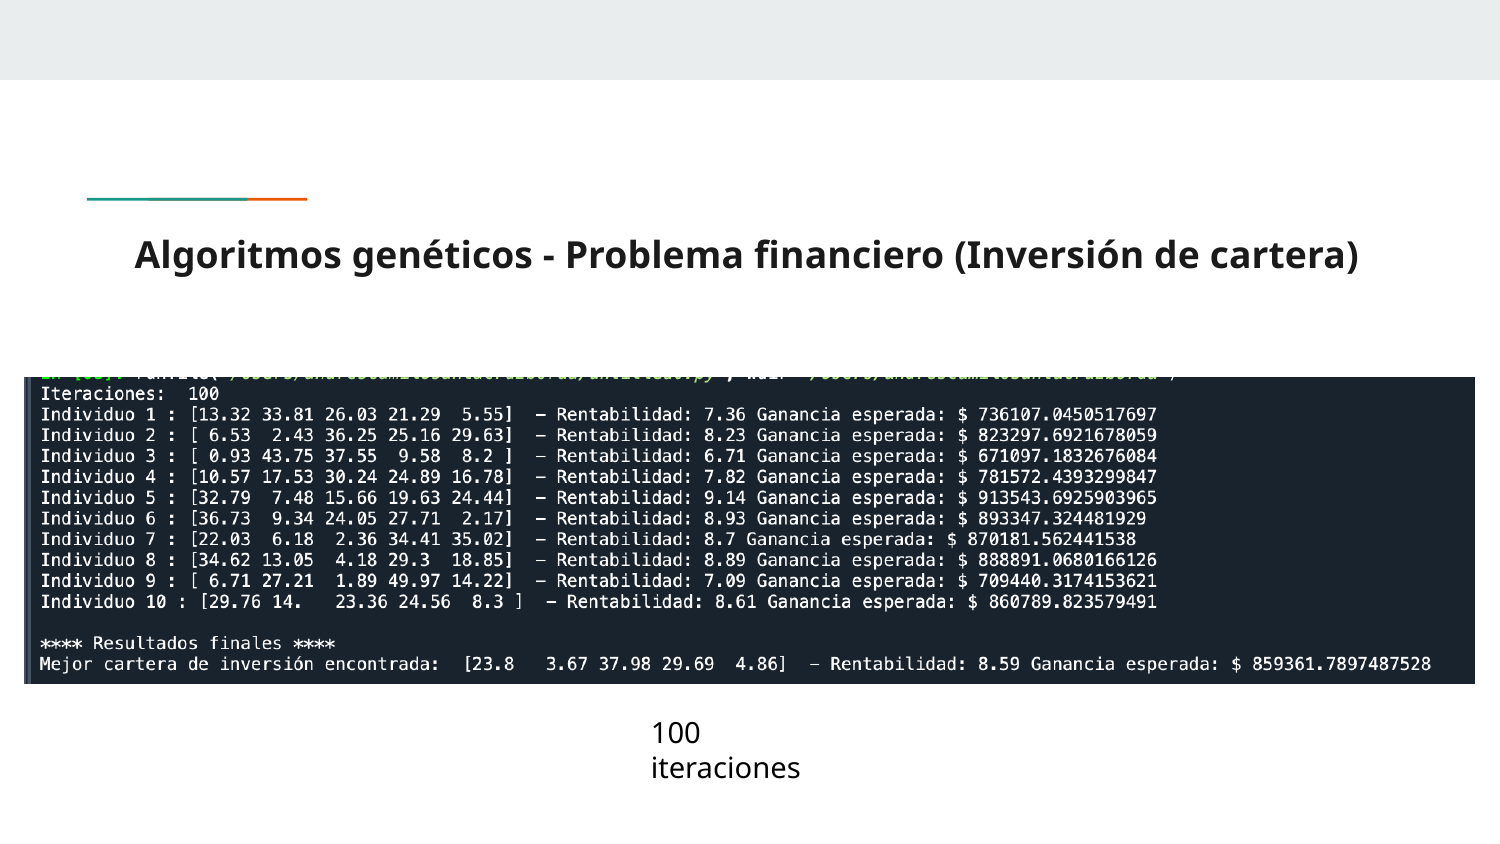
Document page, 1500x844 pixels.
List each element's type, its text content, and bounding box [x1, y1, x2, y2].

text_box 100 iteraciones [635, 699, 865, 744]
title Algoritmos genéticos - Problema financiero (Inversión de cartera) [119, 216, 1381, 305]
picture [24, 377, 1476, 684]
